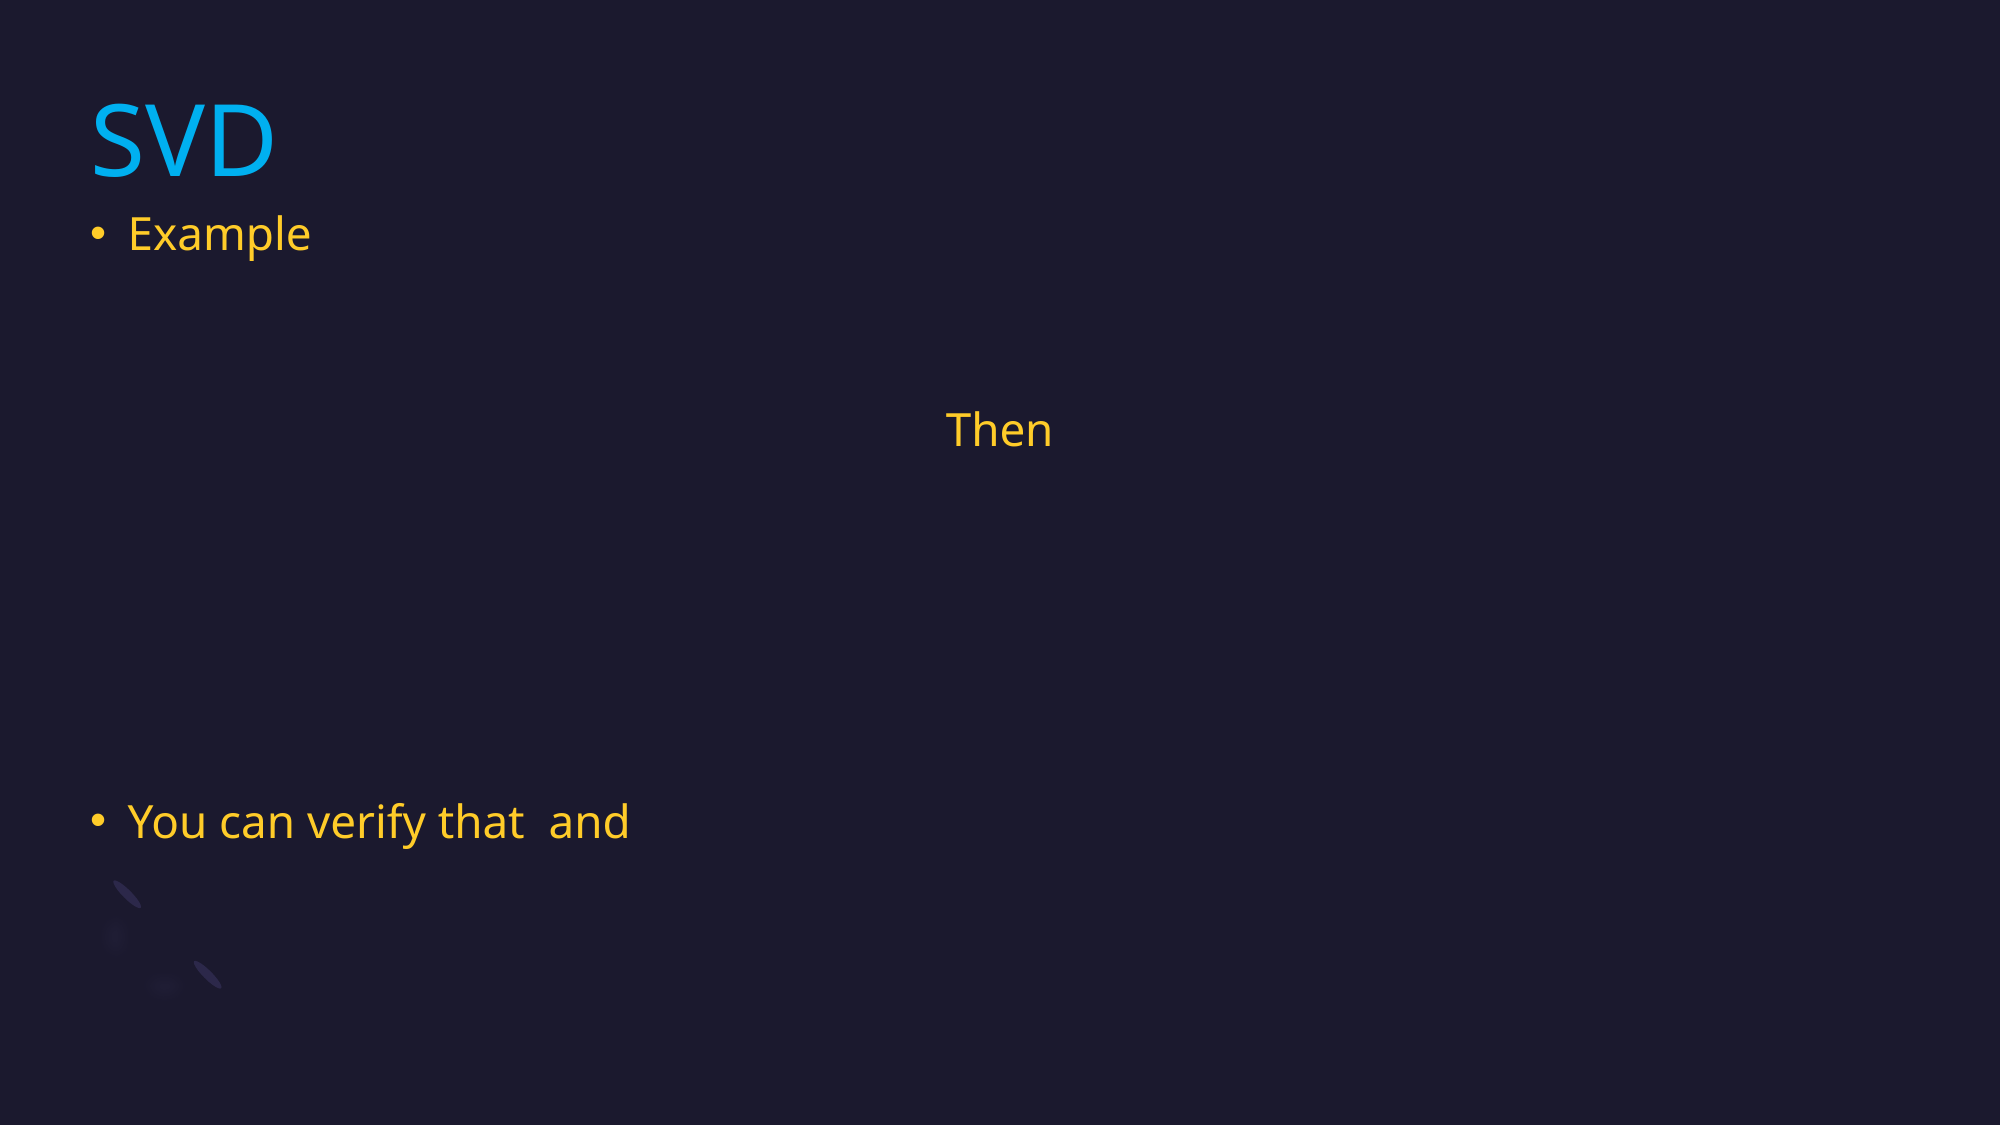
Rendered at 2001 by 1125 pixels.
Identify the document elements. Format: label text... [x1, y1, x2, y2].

title SVD [90, 90, 1910, 309]
